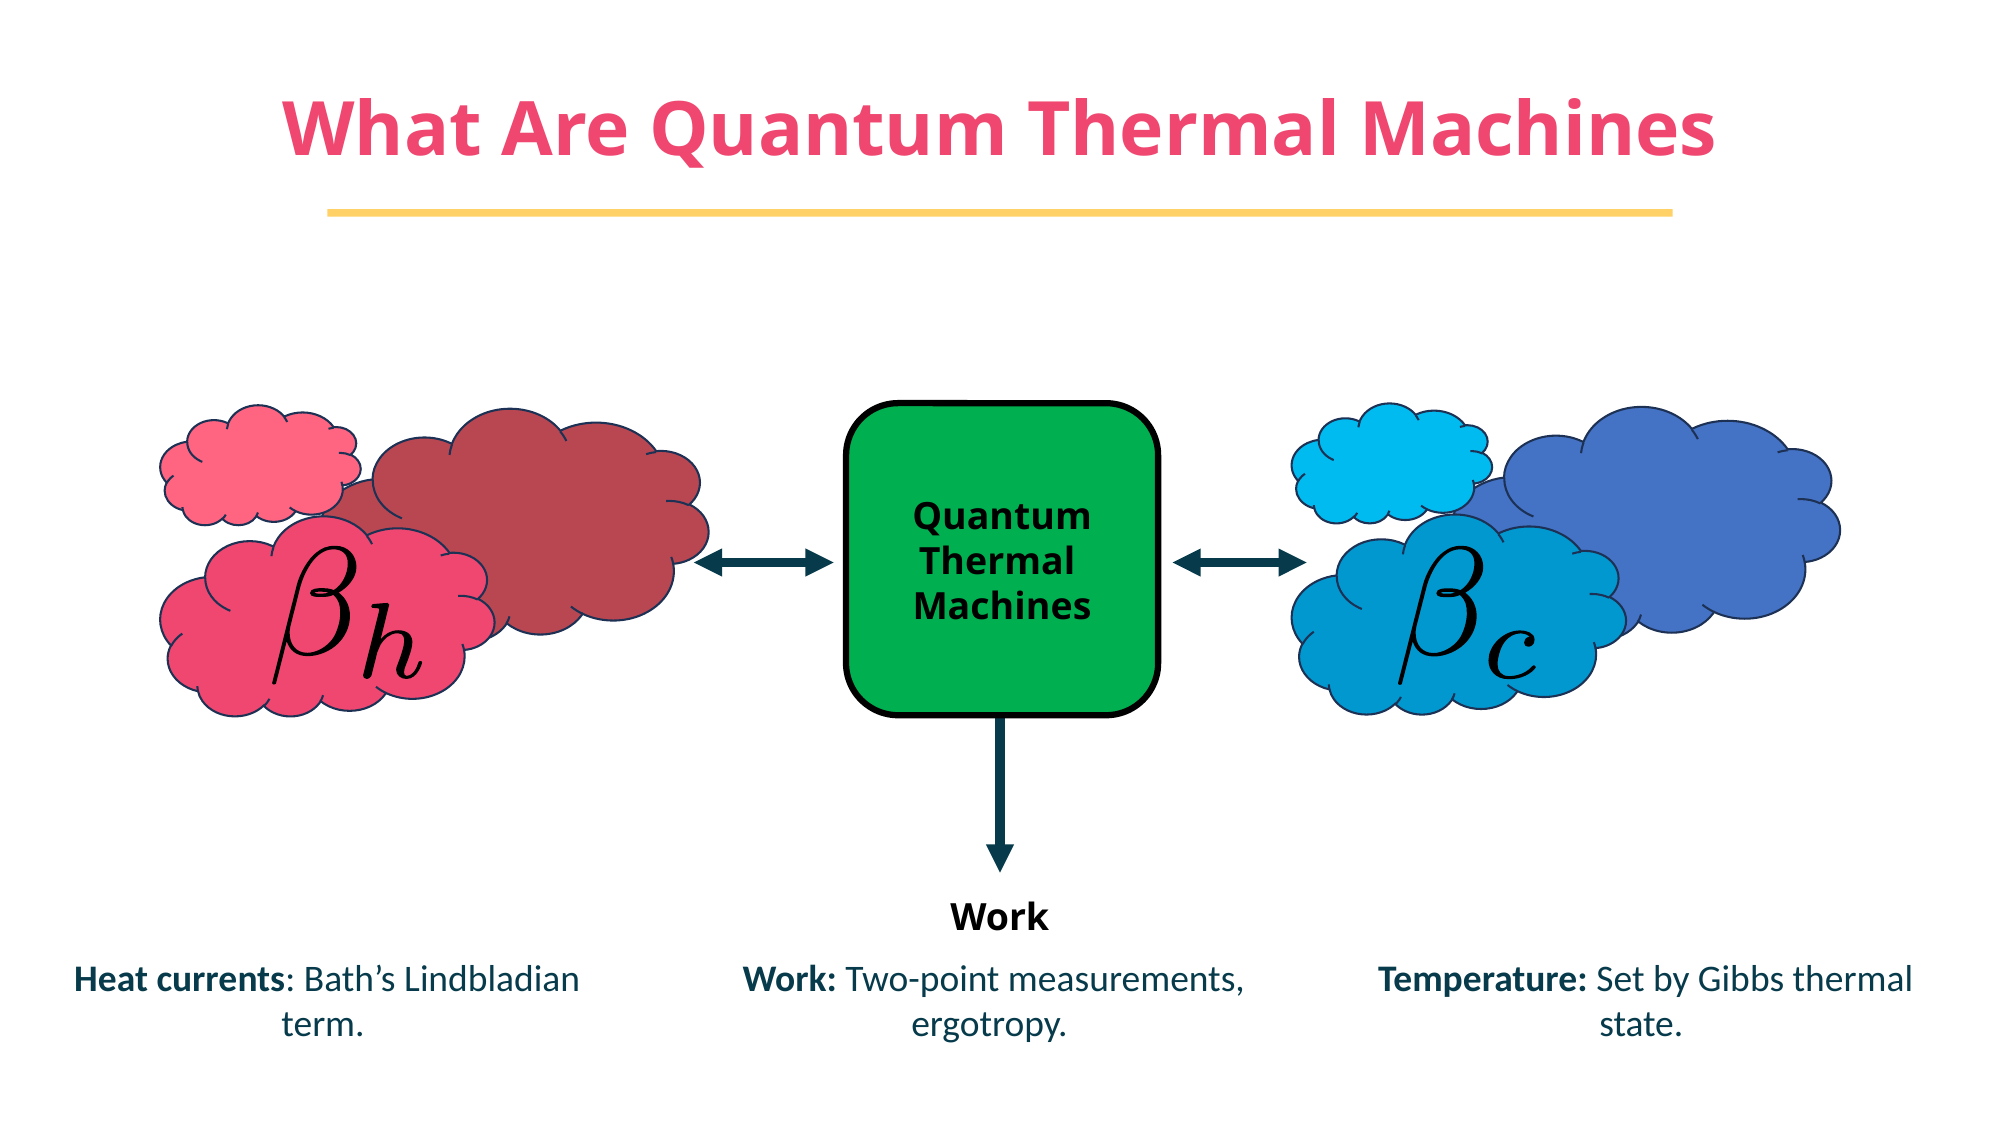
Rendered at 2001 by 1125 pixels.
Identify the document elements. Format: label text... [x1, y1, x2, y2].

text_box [1291, 403, 1840, 716]
text_box Heat currents: Bath’s Lindbladian term. [39, 946, 616, 1052]
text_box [160, 405, 709, 717]
title What Are Quantum Thermal Machines [137, 22, 1863, 240]
text_box Work [935, 885, 1065, 946]
text_box Temperature: Set by Gibbs thermal state. [1349, 946, 1943, 1051]
text_box Work: Two-point measurements, ergotropy. [681, 946, 1307, 1051]
text_box Quantum Thermal Machines [844, 402, 1160, 717]
